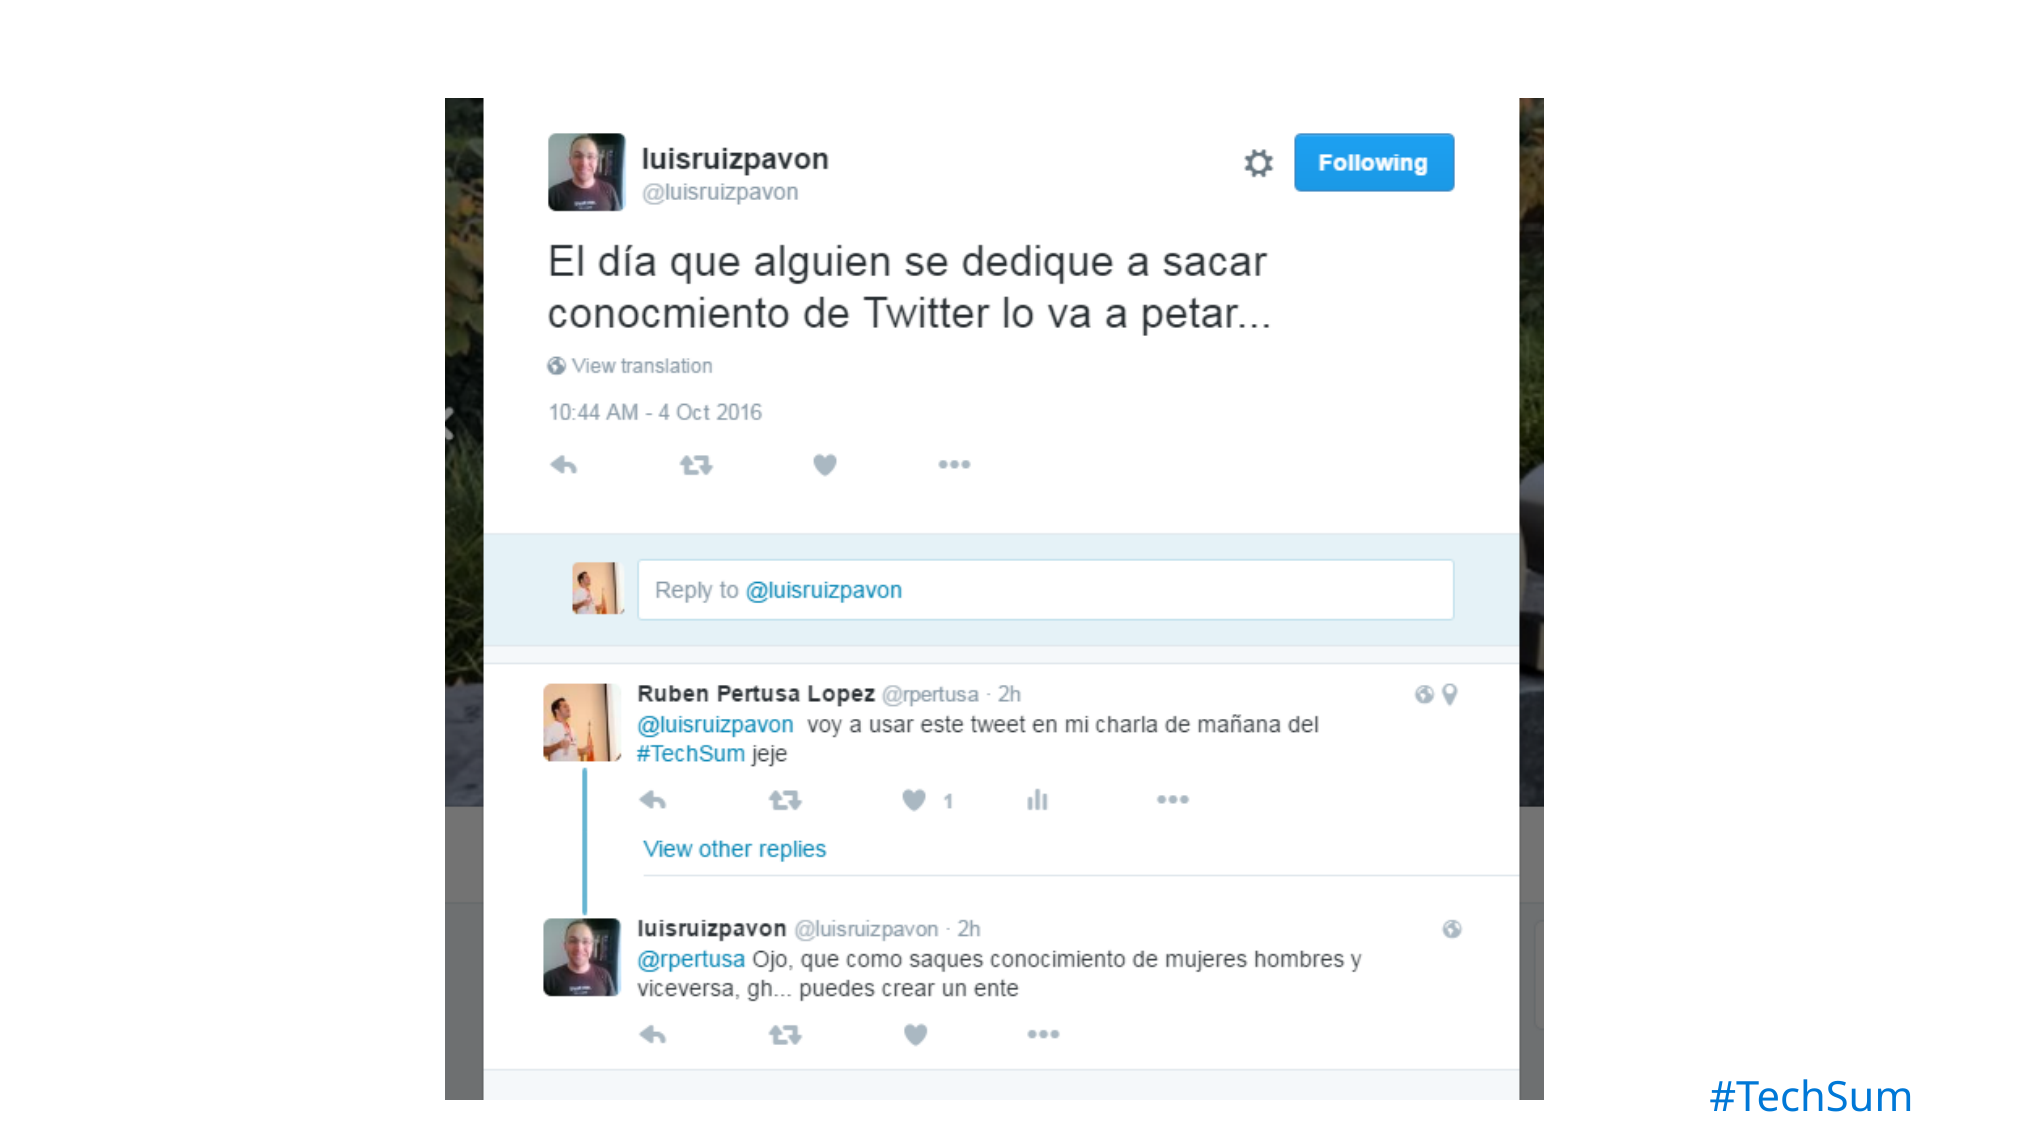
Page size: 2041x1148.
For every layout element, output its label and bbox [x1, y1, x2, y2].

picture [444, 98, 1544, 1101]
